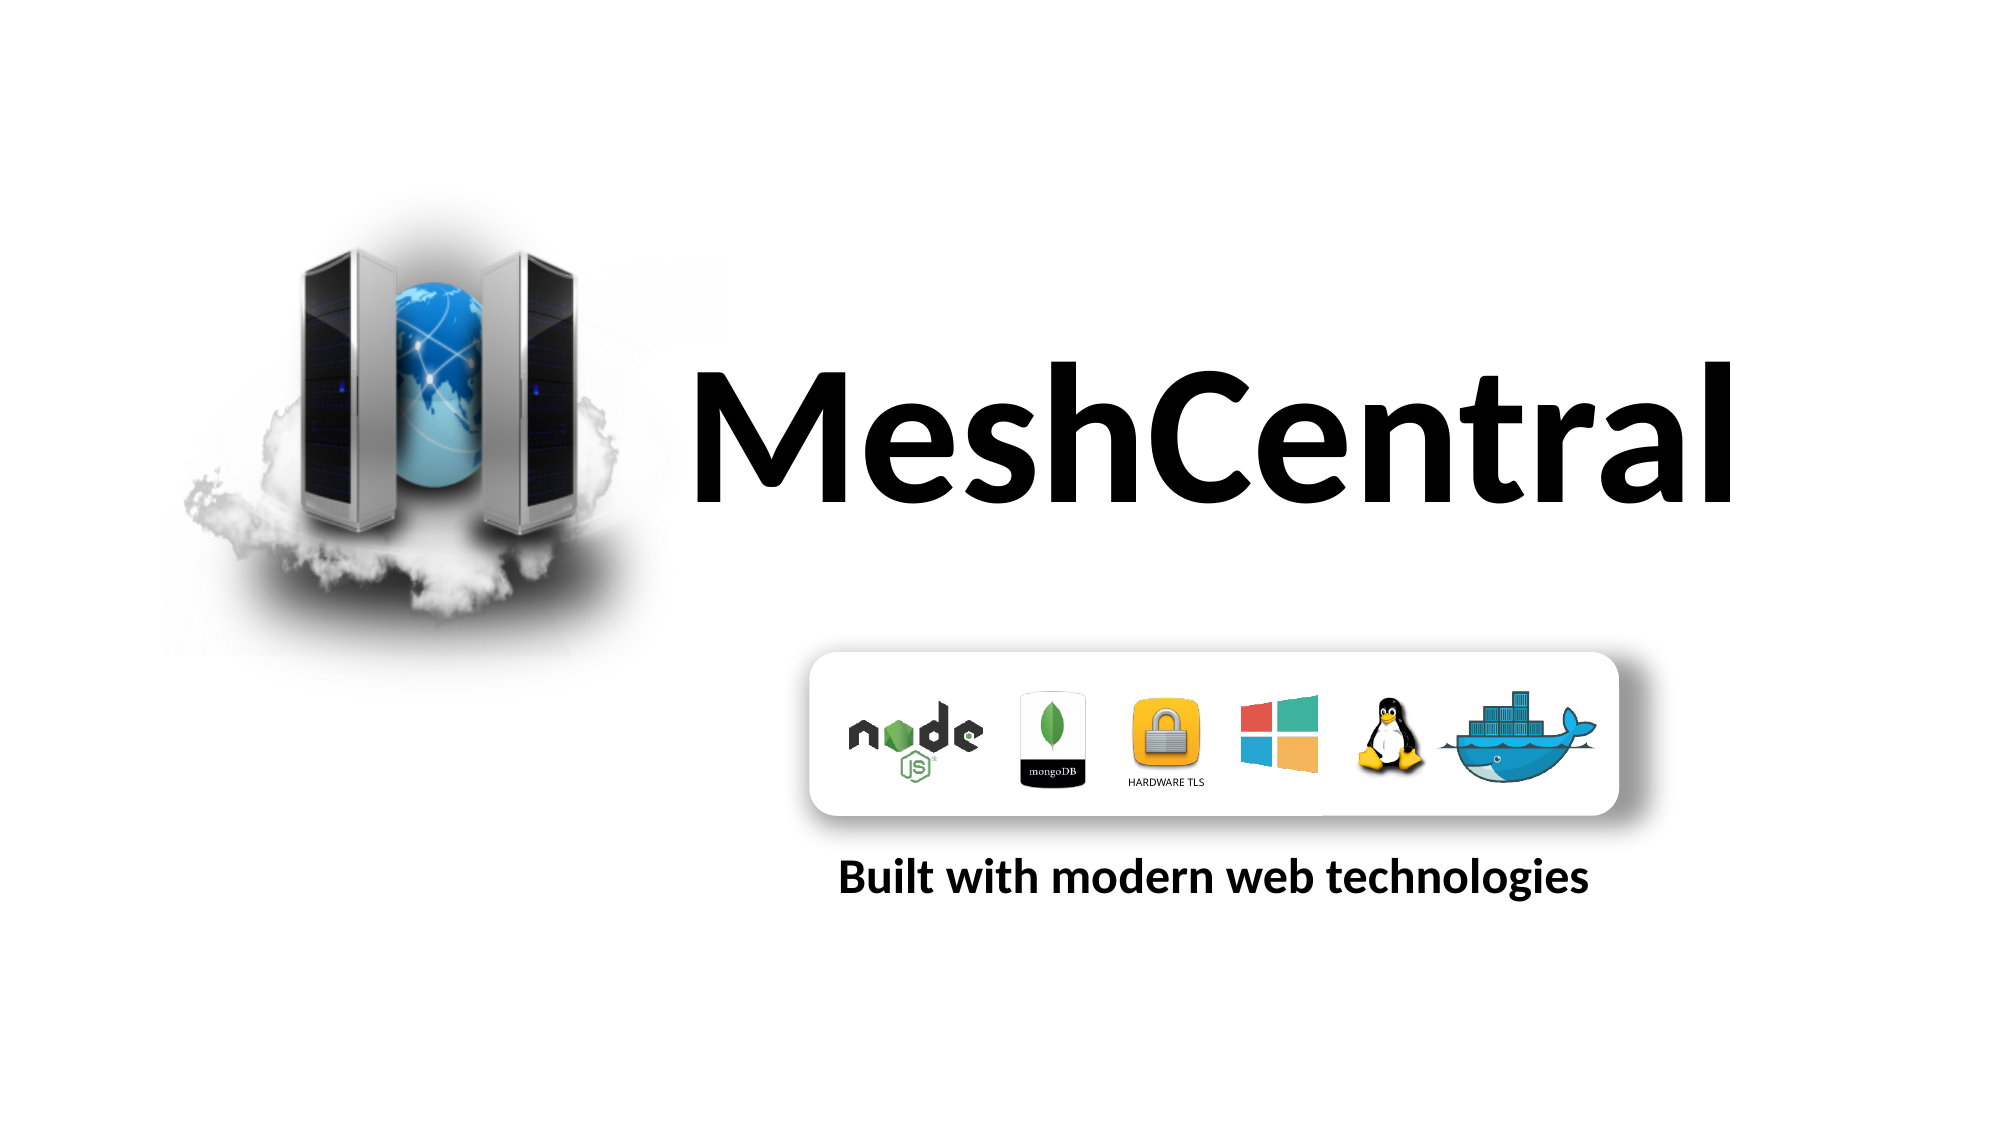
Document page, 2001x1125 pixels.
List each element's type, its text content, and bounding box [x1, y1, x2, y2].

text_box MeshCentral [727, 295, 1759, 550]
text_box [809, 652, 1620, 912]
picture [161, 140, 727, 748]
